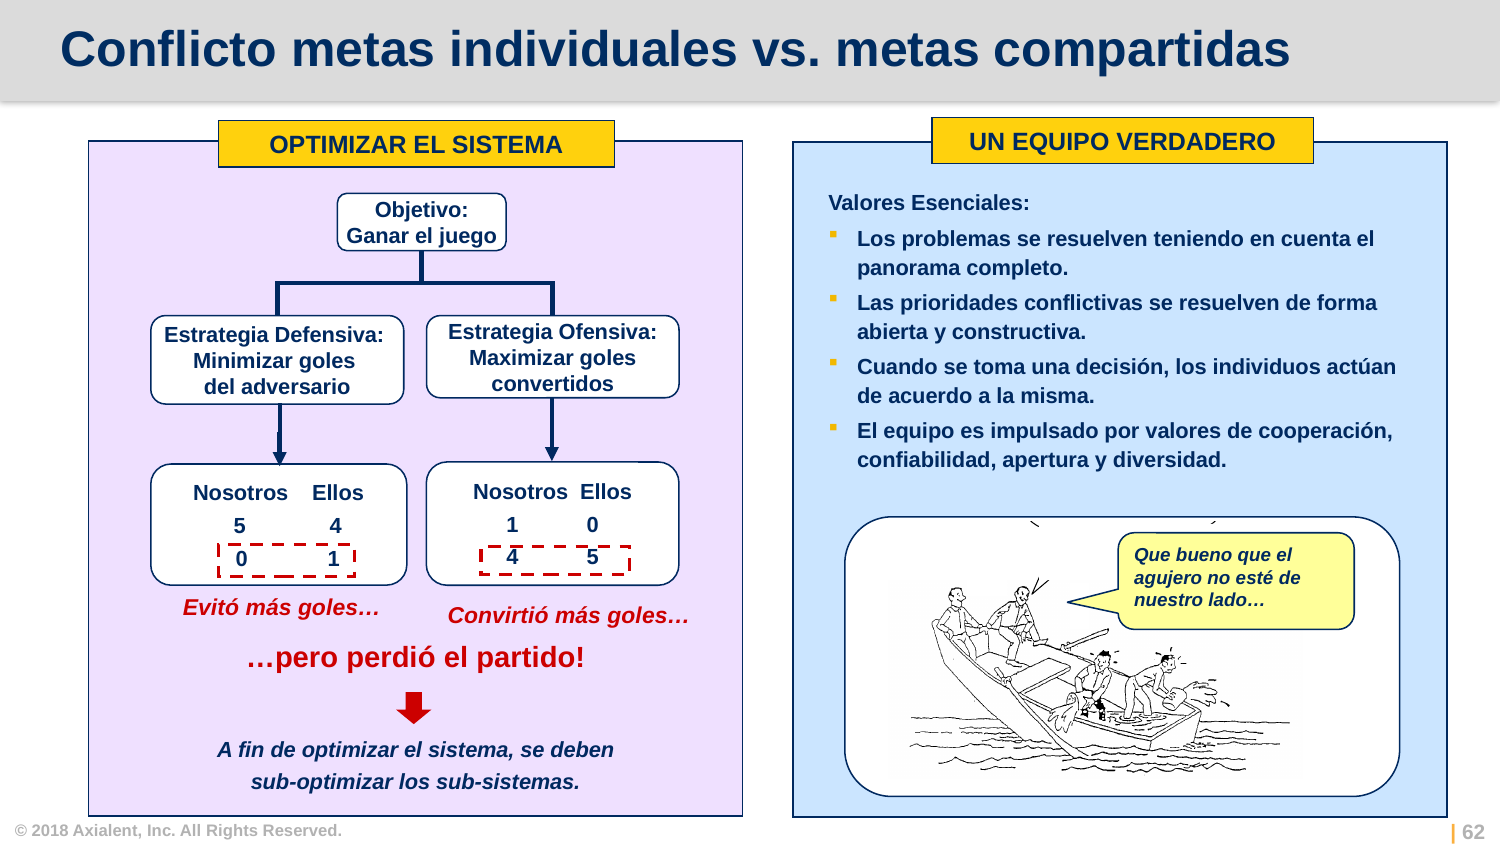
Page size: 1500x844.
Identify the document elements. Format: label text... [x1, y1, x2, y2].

text_box [0, 0, 1500, 101]
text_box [88, 120, 743, 817]
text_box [792, 117, 1448, 817]
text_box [844, 516, 1400, 797]
text_box Conflicto metas individuales vs. metas compartidas [45, 9, 1471, 81]
slide_number | 62 [1149, 810, 1500, 844]
